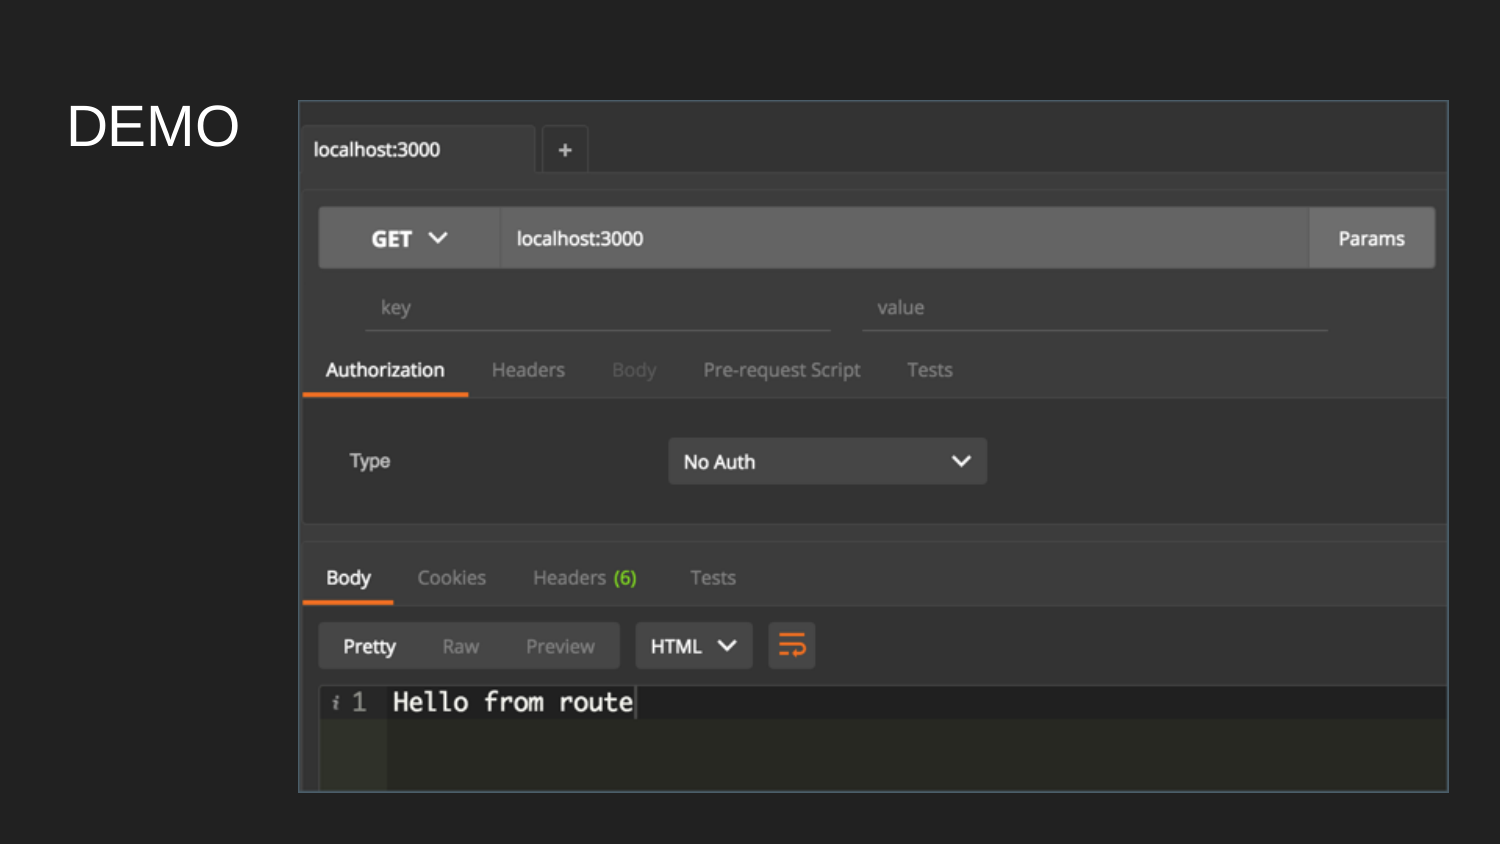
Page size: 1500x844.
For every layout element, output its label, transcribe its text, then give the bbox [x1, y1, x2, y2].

title DEMO [51, 72, 1449, 167]
picture [298, 100, 1450, 794]
